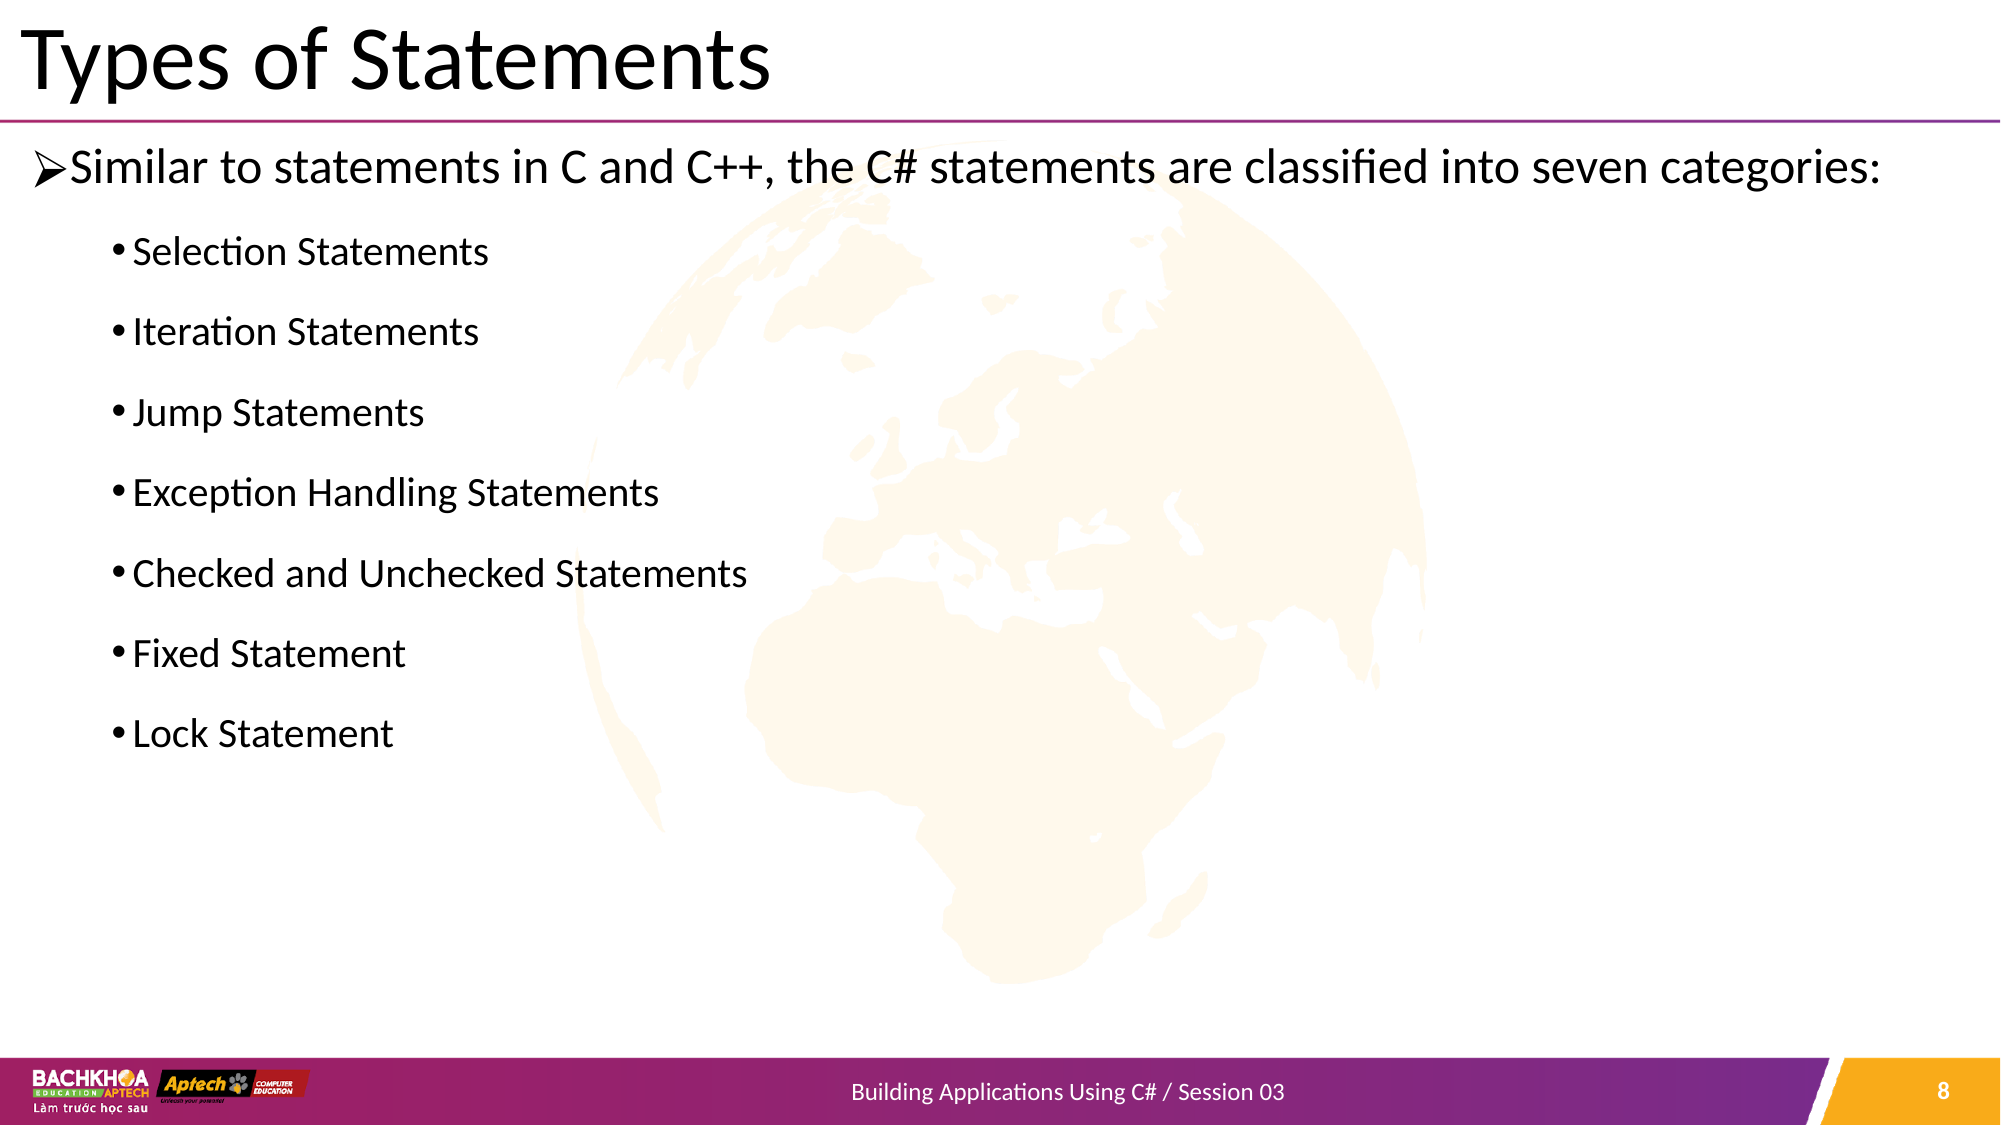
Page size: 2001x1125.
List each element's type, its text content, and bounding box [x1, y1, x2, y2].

title Types of Statements [5, 3, 1993, 116]
slide_number ‹#› [1899, 1059, 1988, 1120]
picture [0, 0, 2001, 1125]
footer Building Applications Using C# / Session 03 [324, 1060, 1813, 1120]
list Similar to statements in C and C++, the C# statements are classified into seven categories: Selection Statements Iteration Statements Jump Statements Exception Handling Statements Checked and Unchecked Statements Fixed Statement Lock Statement [5, 125, 1993, 1014]
